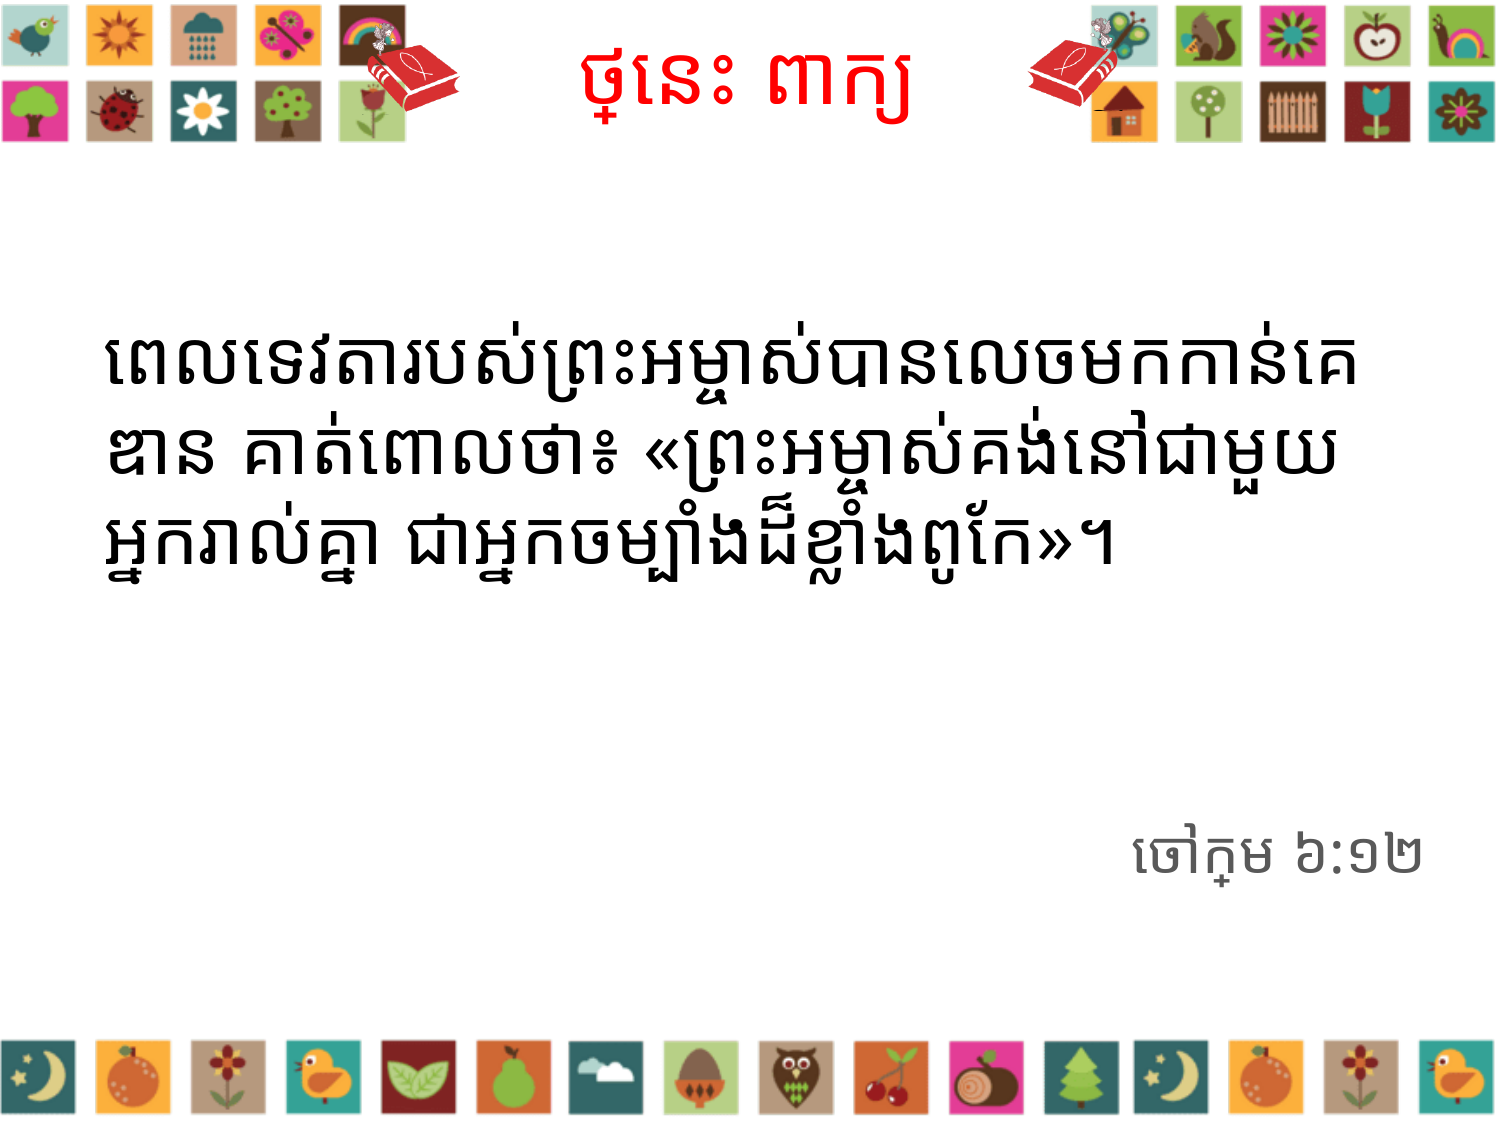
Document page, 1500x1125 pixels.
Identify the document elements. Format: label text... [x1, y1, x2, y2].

text_box ថ្ងៃនេះ ពាក្យ [425, 13, 1078, 129]
text_box ពេល​ទេវតា​របស់​ព្រះ‌អម្ចាស់​បាន​លេច​មក​កាន់​គេឌាន គាត់​ពោល​ថា៖ «ព្រះ‌អម្ចាស់​គង់​នៅ​ជា​មួយ​អ្នក​រាល់​គ្នា ជា​អ្នក​ចម្បាំង​ដ៏​ខ្លាំង​ពូកែ»។ [88, 302, 1436, 588]
text_box ចៅក្រម ៦:១២ [808, 807, 1441, 893]
picture [0, 3, 492, 150]
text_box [0, 1028, 1500, 1118]
picture [996, 3, 1500, 150]
